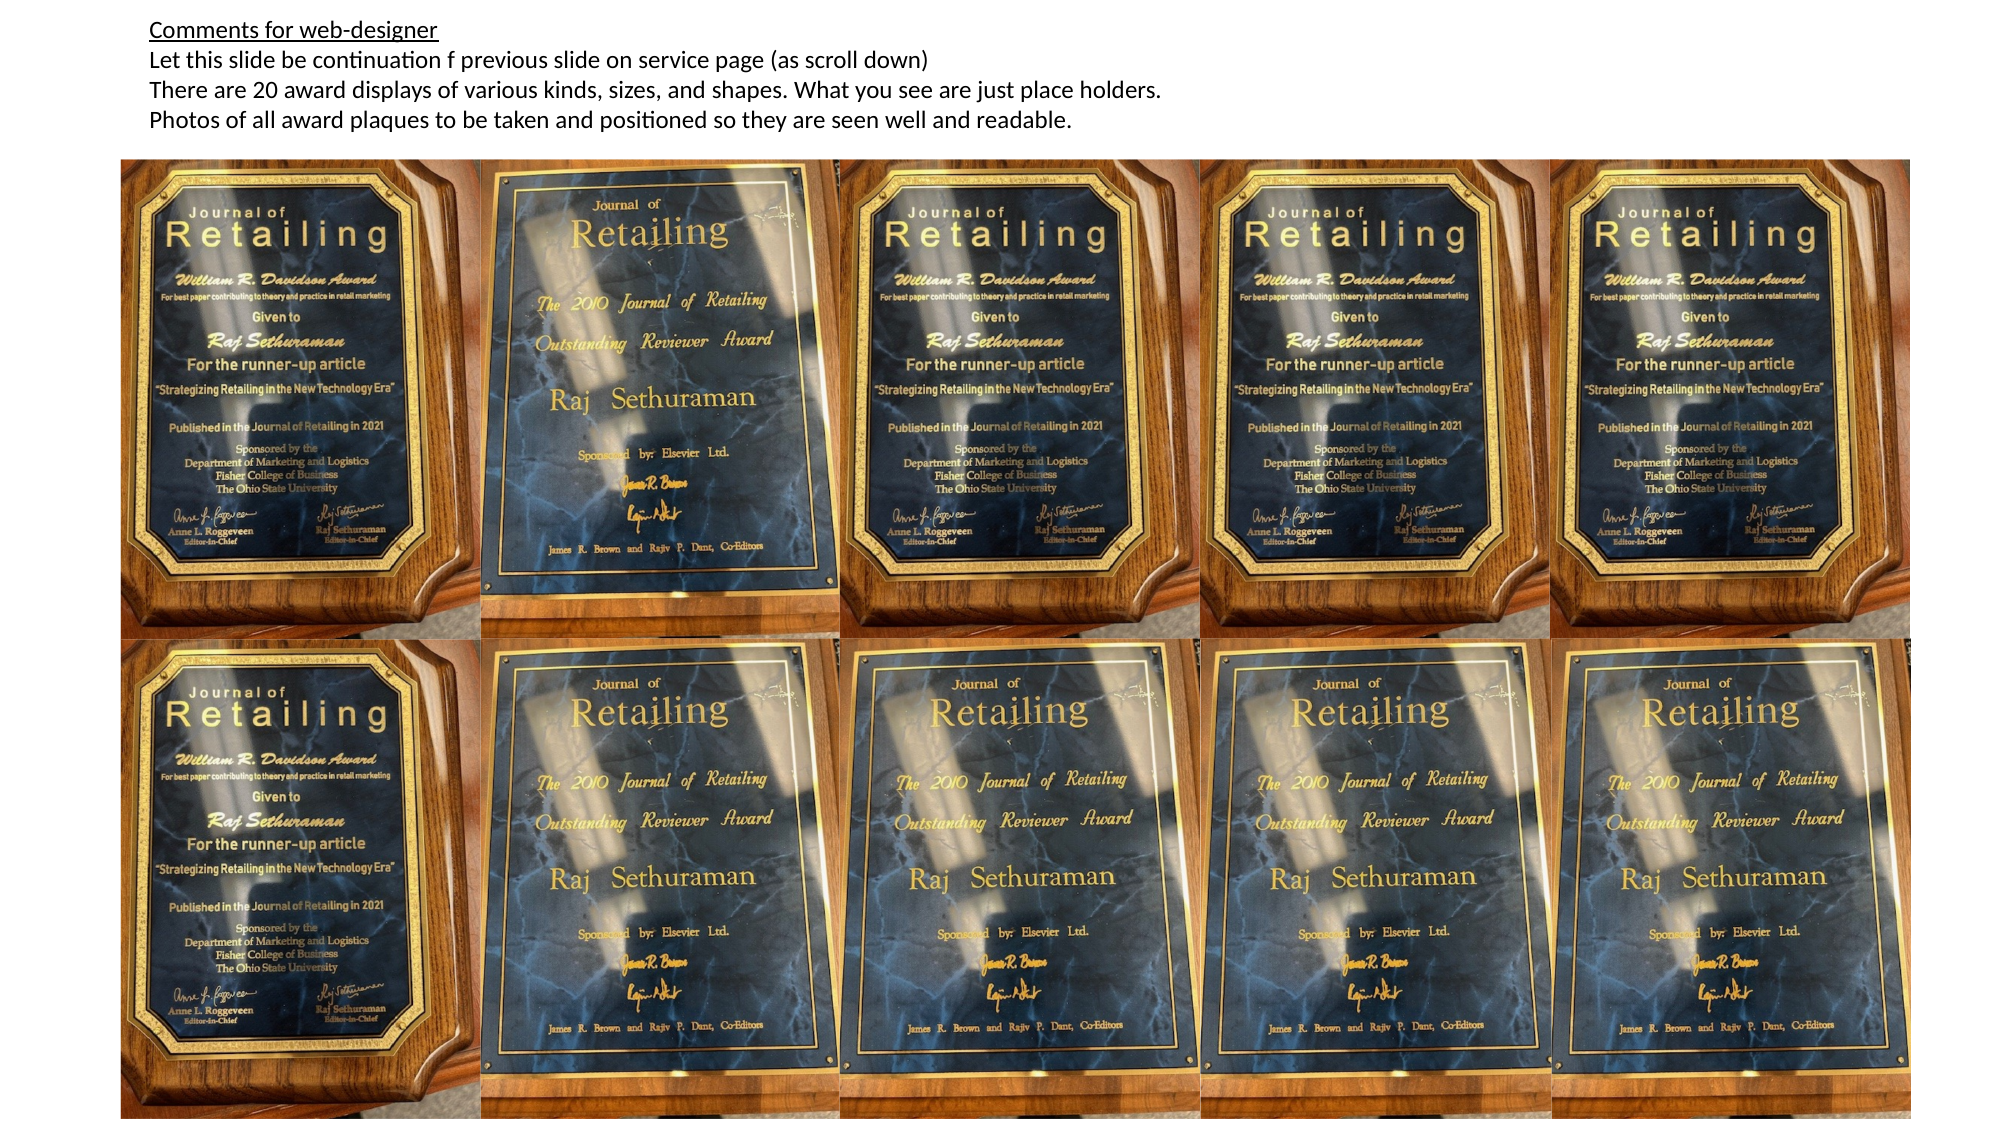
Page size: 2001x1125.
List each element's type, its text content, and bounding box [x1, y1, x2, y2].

picture [60, 160, 1971, 1119]
text_box Comments for web-designer Let this slide be continuation f previous slide on service page (as scroll down) There are 20 award displays of various kinds, sizes, and shapes. What you see are just place holders. Photos of all award plaques to be taken and positioned so they are seen well and readable. [134, 6, 1792, 141]
